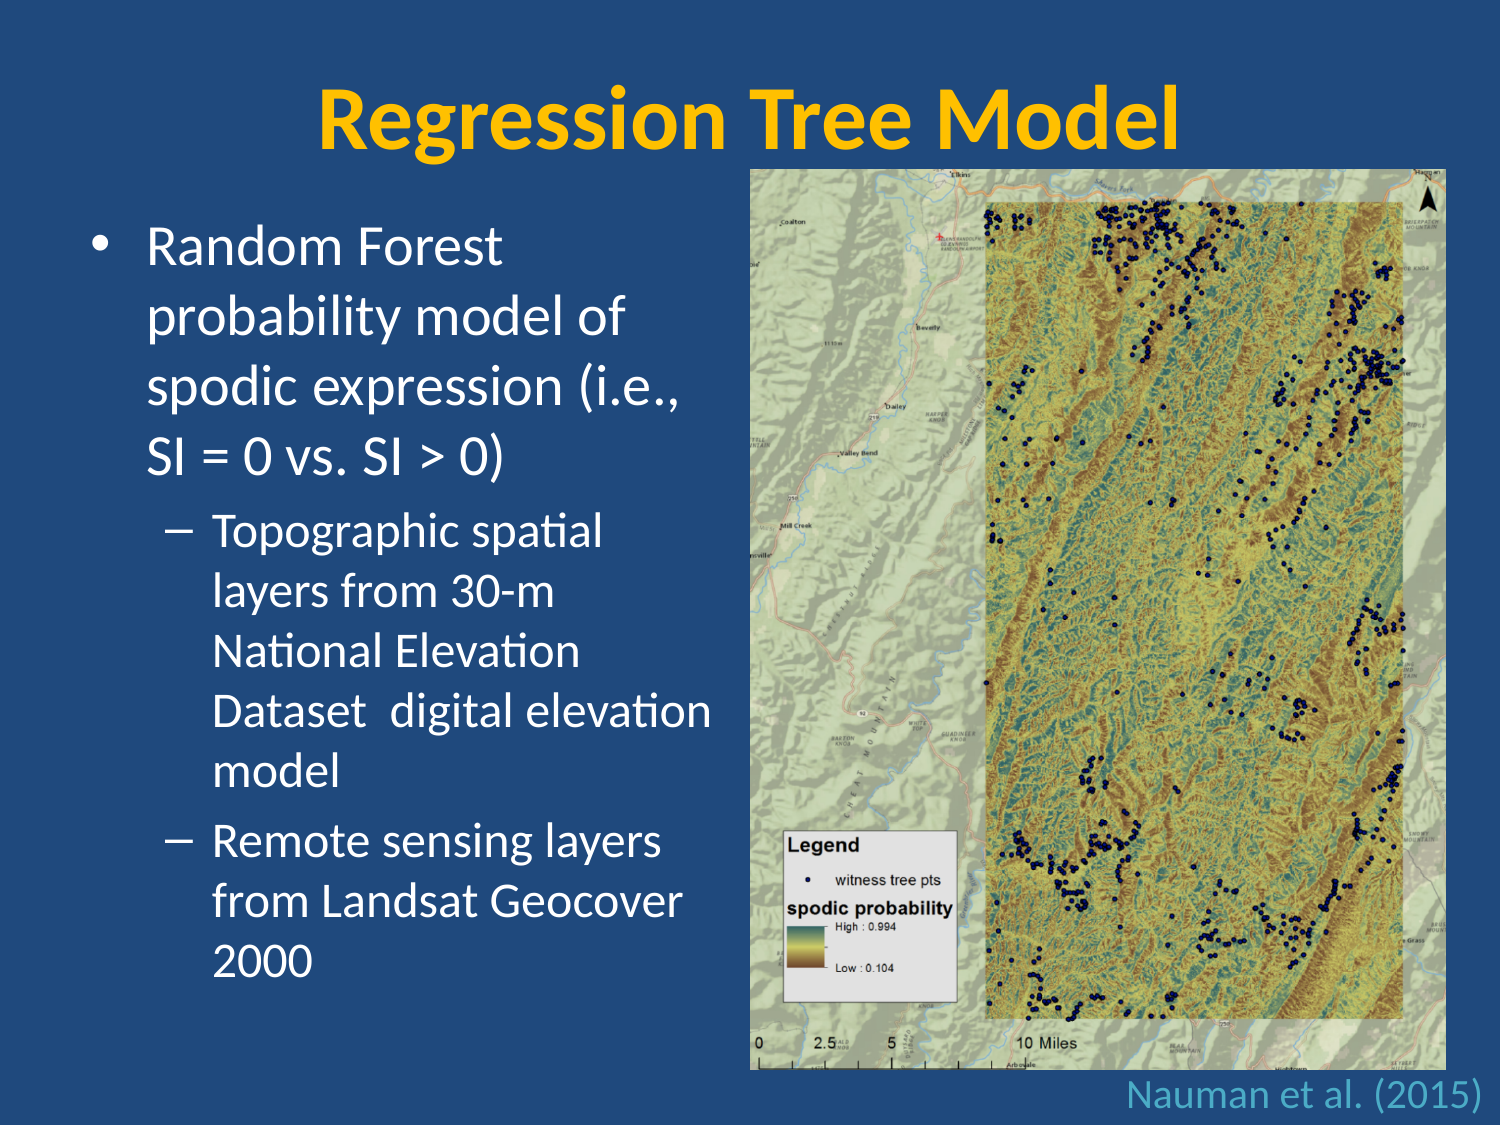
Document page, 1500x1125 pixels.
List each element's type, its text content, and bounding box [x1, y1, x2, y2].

text_box Nauman et al. (2015) [1110, 1059, 1499, 1125]
picture [749, 168, 1446, 1070]
list Random Forest probability model of spodic expression (i.e., SI = 0 vs. SI > 0) Topographic spatial layers from 30-m National Elevation Dataset digital elevation model Remote sensing layers from Landsat Geocover 2000 [75, 200, 738, 1040]
title Regression Tree Model [75, 37, 1425, 188]
